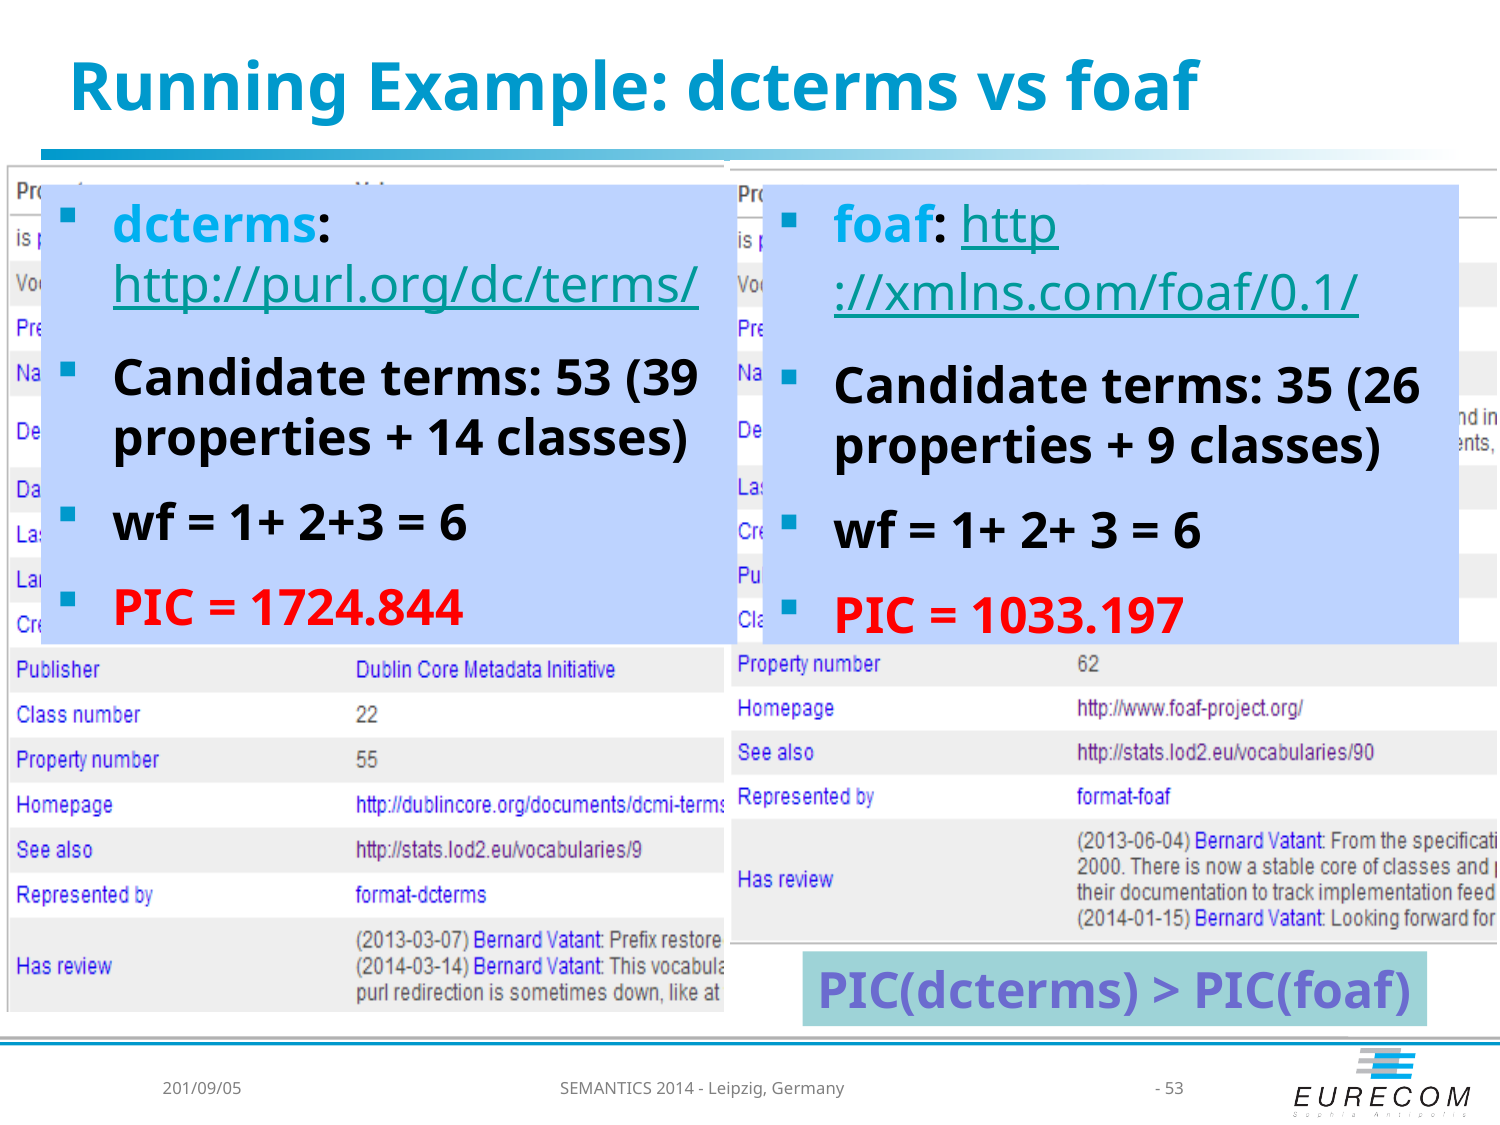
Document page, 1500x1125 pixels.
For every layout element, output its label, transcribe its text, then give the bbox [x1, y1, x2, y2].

text_box PIC(dcterms) > PIC(foaf) [802, 961, 1428, 1027]
picture [730, 160, 1497, 952]
picture [4, 160, 724, 1013]
title Running Example: dcterms vs foaf [52, 30, 1460, 138]
footer SEMANTICS 2014 - Leipzig, Germany [336, 1070, 1069, 1107]
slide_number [147, 1070, 325, 1103]
slide_number - 53 [1080, 1070, 1200, 1103]
picture [1293, 1048, 1477, 1118]
